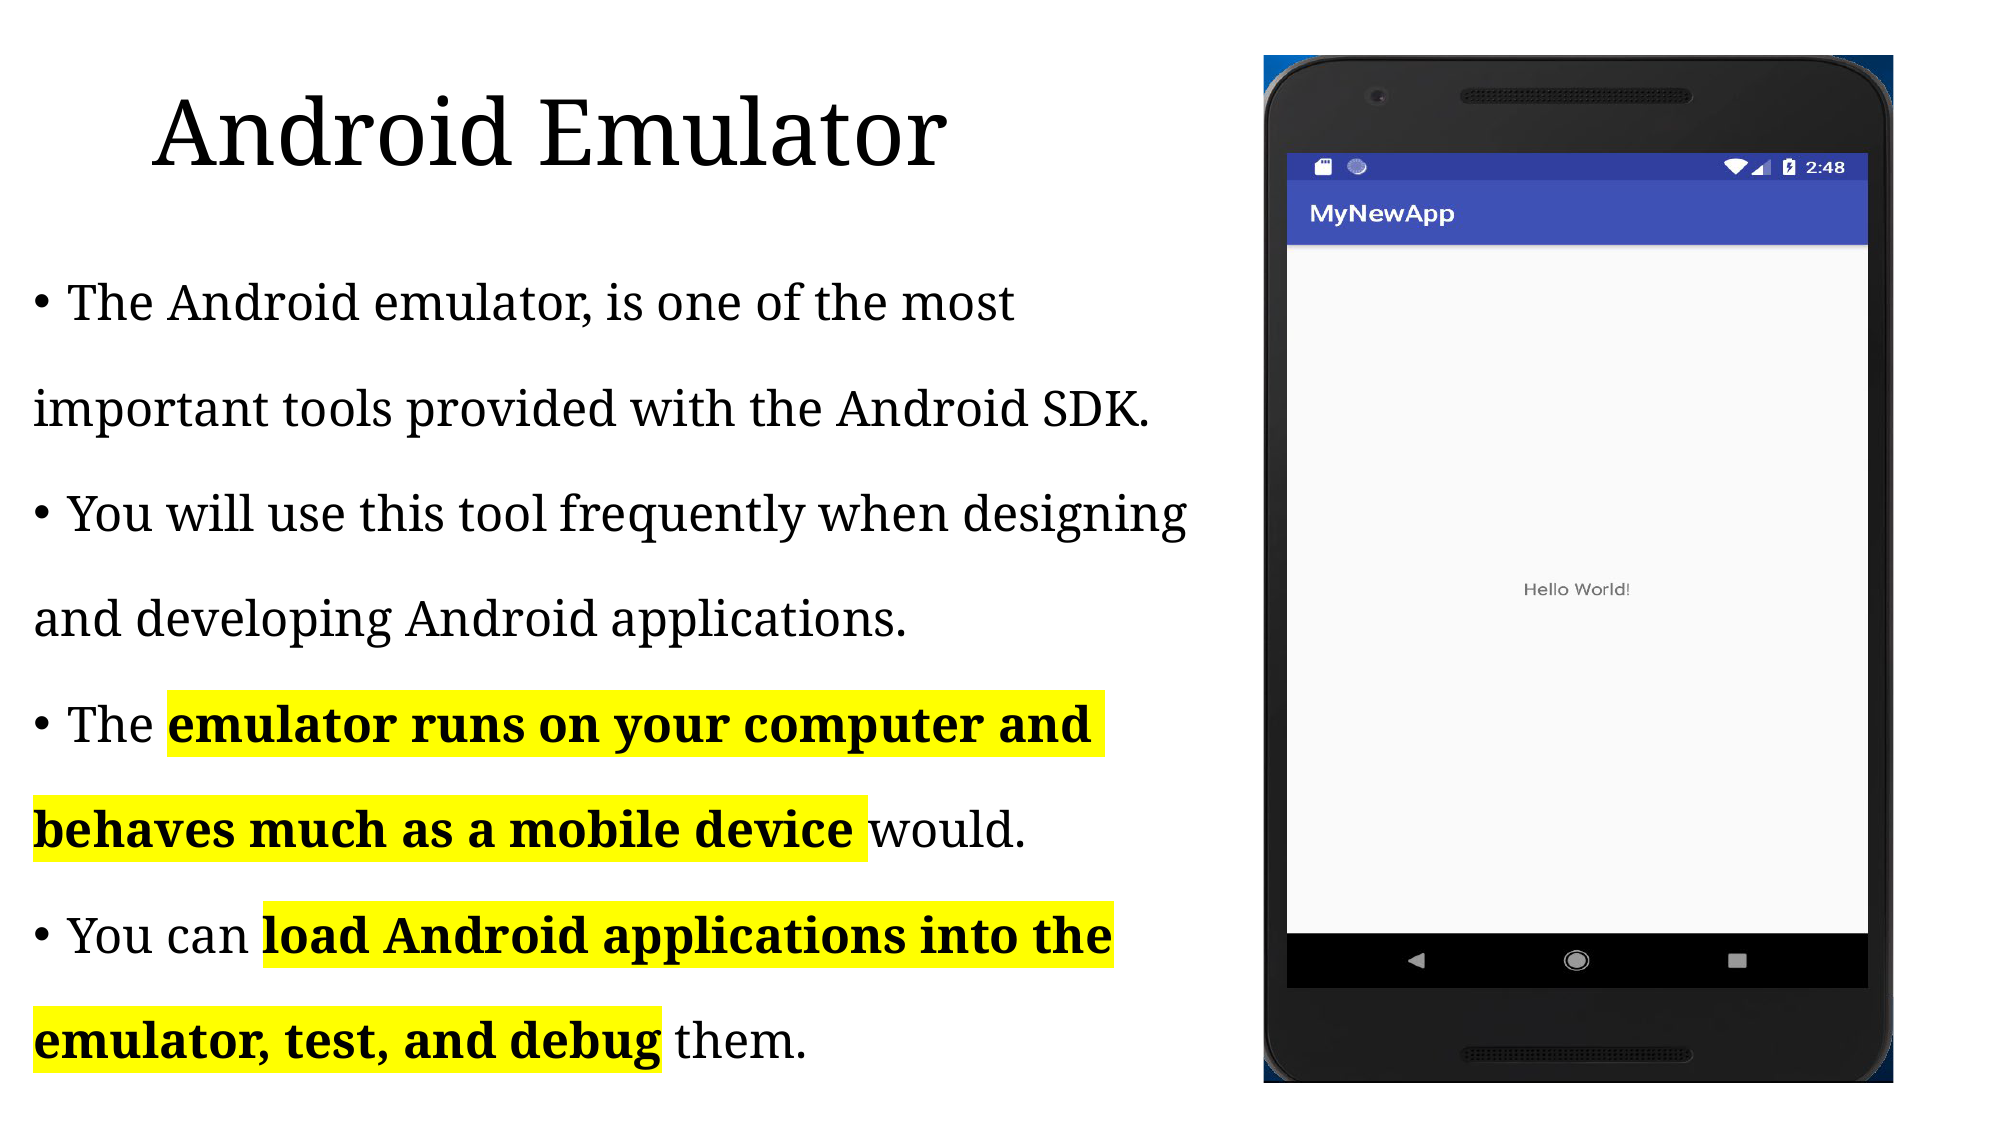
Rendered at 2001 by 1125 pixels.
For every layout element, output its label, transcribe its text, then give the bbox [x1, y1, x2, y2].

list The Android emulator, is one of the most important tools provided with the Android SDK. You will use this tool frequently when designing and developing Android applications. The emulator runs on your computer and behaves much as a mobile device would. You can load Android applications into the emulator, test, and debug them. [18, 234, 1263, 1083]
title Android Emulator [137, 59, 1263, 213]
picture [1263, 55, 1894, 1083]
